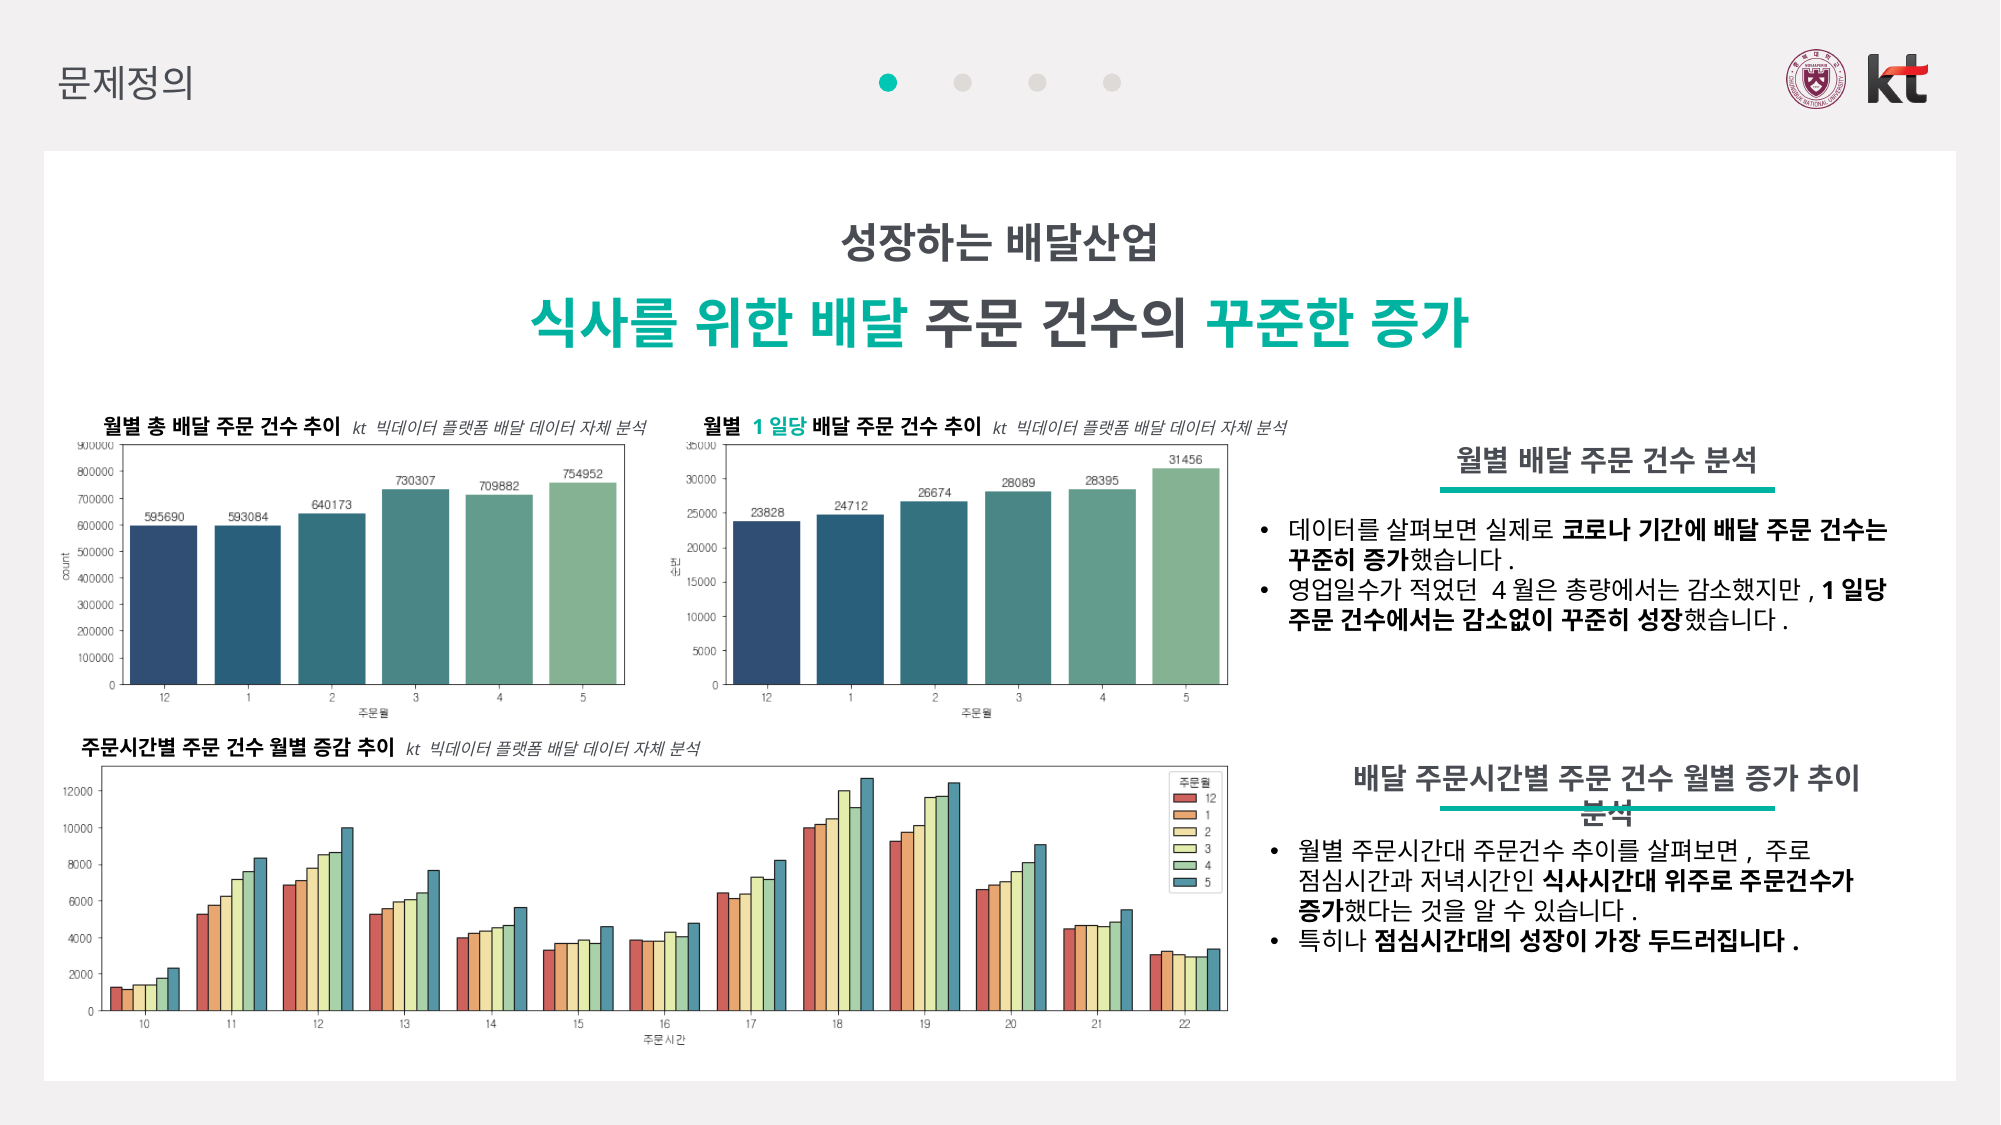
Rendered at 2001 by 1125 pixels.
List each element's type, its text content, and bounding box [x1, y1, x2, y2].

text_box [878, 73, 1122, 92]
text_box 성장하는 배달산업 [72, 209, 1928, 275]
text_box 식사를 위한 배달 주문 건수의 꾸준한 증가 [72, 281, 1928, 362]
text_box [53, 727, 1235, 1053]
text_box 문제정의 [43, 52, 788, 113]
picture [1786, 49, 1846, 109]
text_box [1310, 752, 1905, 809]
picture [1868, 54, 1928, 103]
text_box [1369, 434, 1846, 490]
text_box [42, 149, 1958, 1083]
text_box 데이터를 살펴보면 실제로 코로나 기간에 배달 주문 건수는 꾸준히 증가했습니다. 영업일수가 적었던 4월은 총량에서는 감소했지만, 1일당 주문 건수에서는 감소없이 꾸준히 성장했습니다. [1279, 507, 1928, 642]
text_box 월별 주문시간대 주문건수 추이를 살펴보면, 주로 점심시간과 저녁시간인 식사시간대 위주로 주문건수가 증가했다는 것을 알 수 있습니다. 특히나 점심시간대의 성장이 가장 두드러집니다. [1255, 828, 1928, 964]
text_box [53, 405, 1279, 726]
